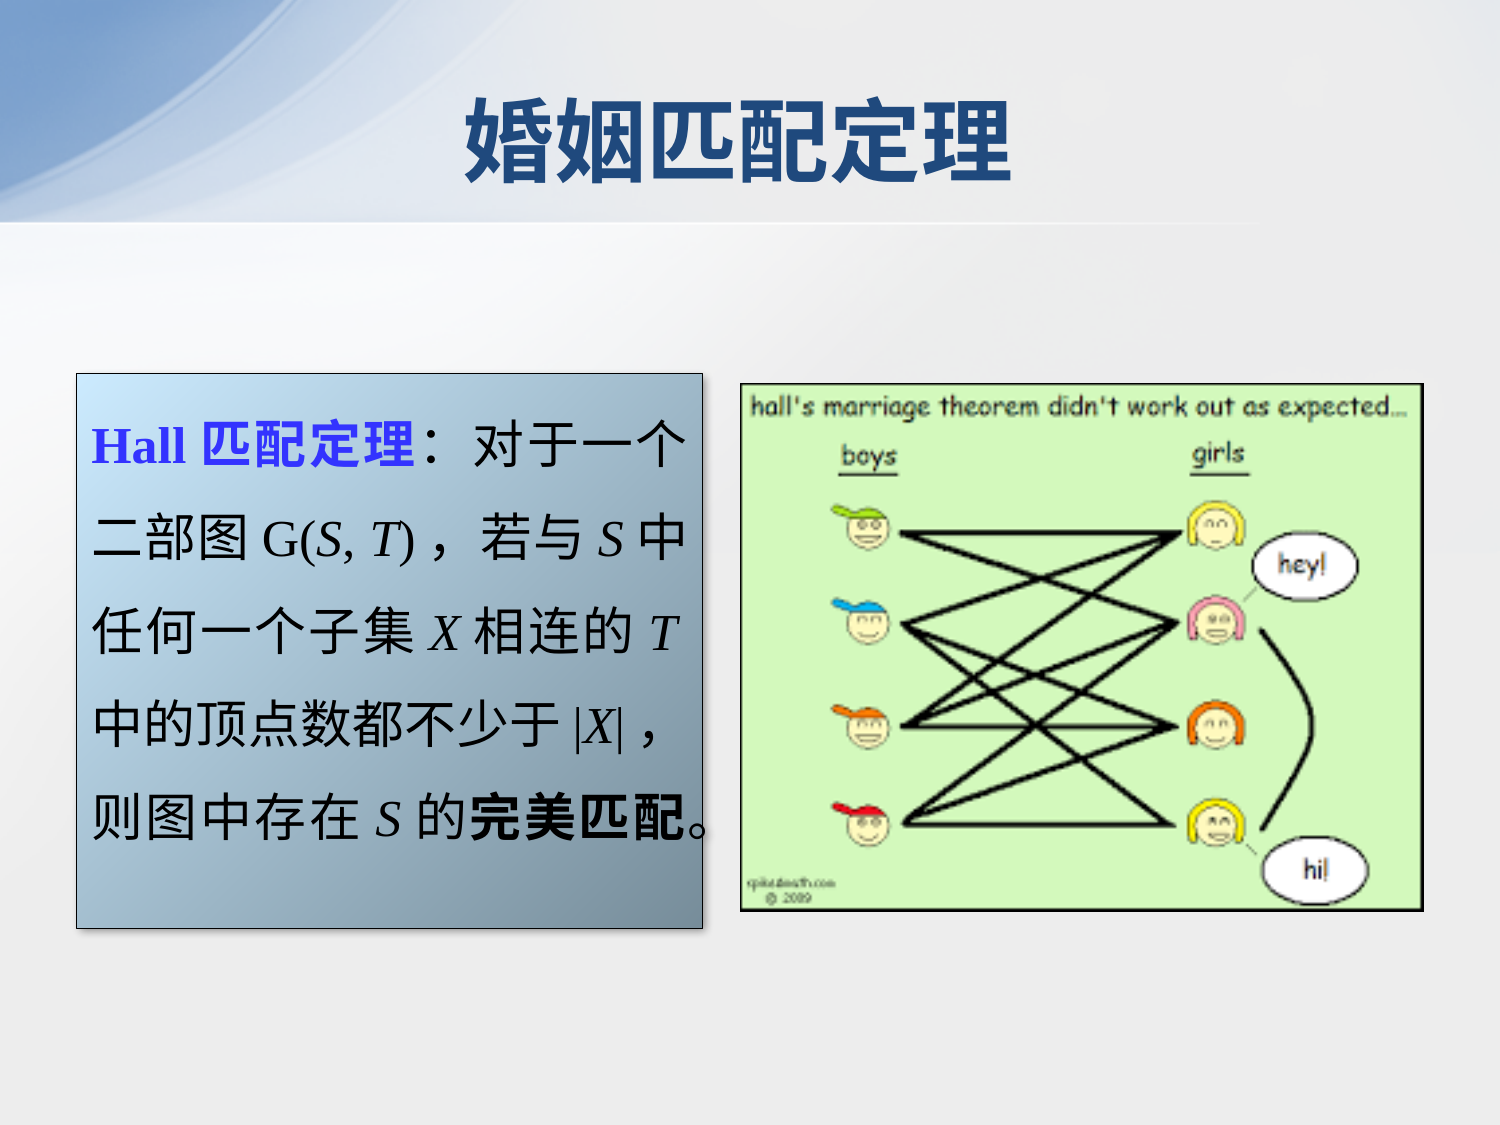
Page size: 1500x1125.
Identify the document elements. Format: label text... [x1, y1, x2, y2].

title 婚姻匹配定理 [63, 113, 1414, 302]
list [740, 383, 1424, 912]
list Hall匹配定理：对于一个二部图G(S, T)，若与S中任何一个子集X相连的T中的顶点数都不少于|X|，则图中存在S的完美匹配。 [76, 373, 703, 929]
picture [0, 0, 1500, 1125]
